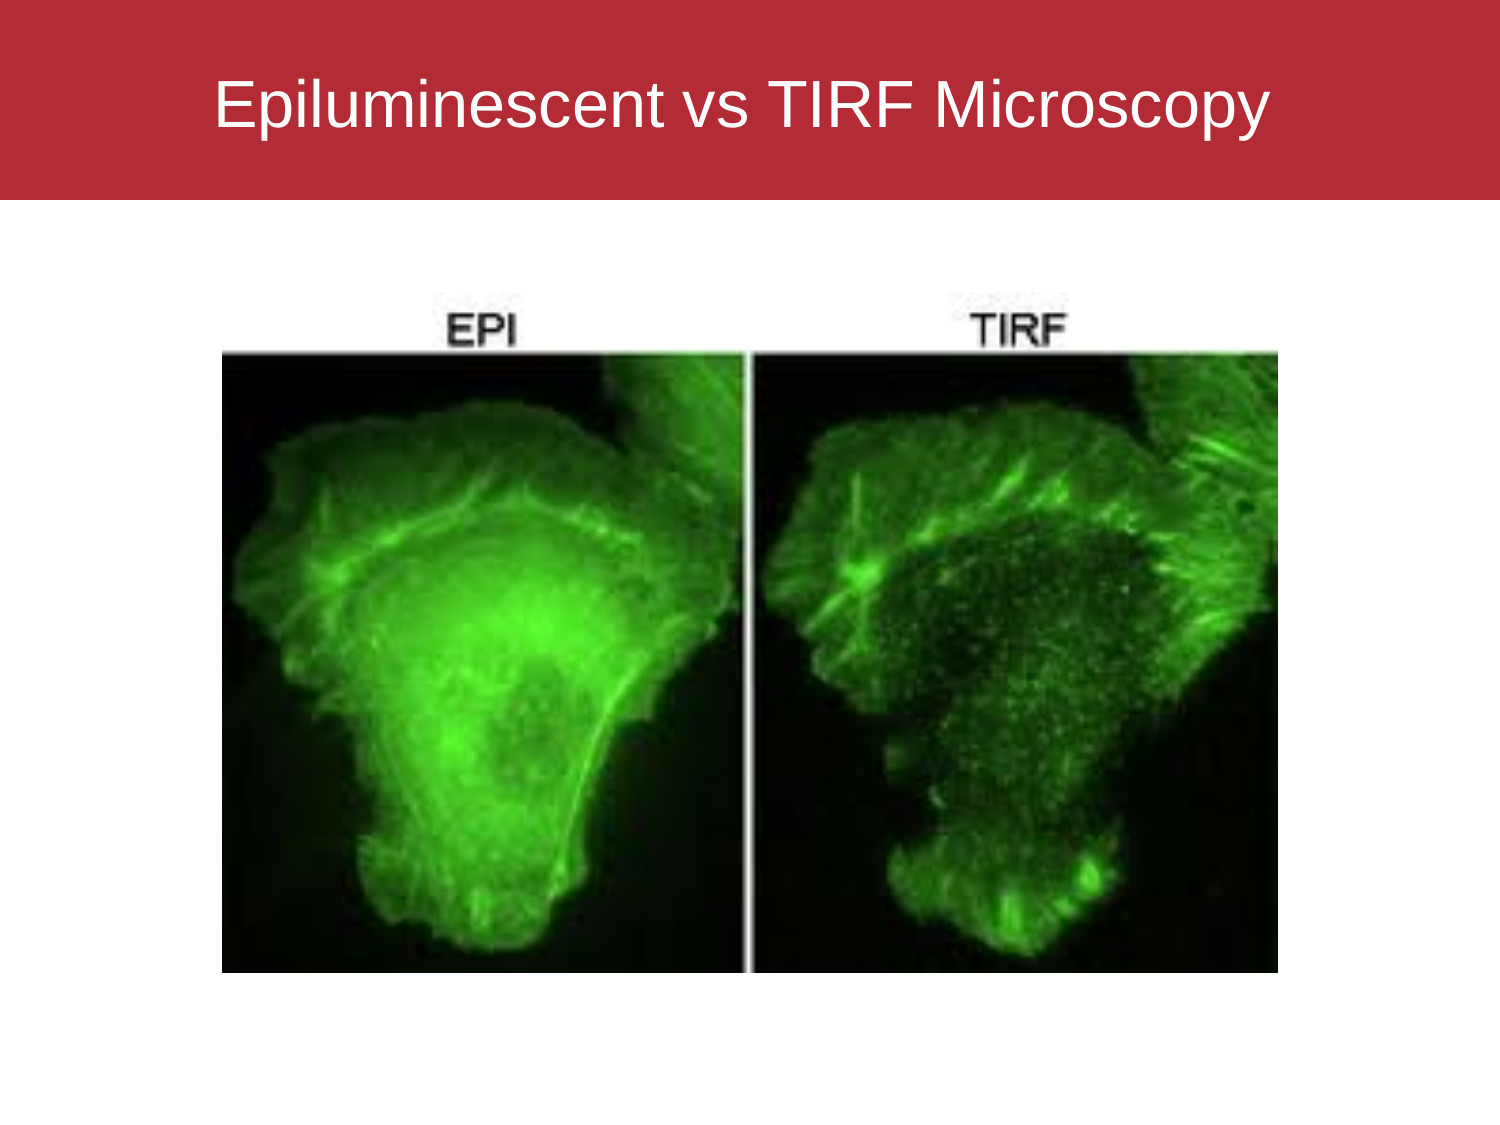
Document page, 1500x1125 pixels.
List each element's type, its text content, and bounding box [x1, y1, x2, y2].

title Epiluminescent vs TIRF Microscopy [112, 7, 1388, 195]
picture [222, 291, 1278, 973]
